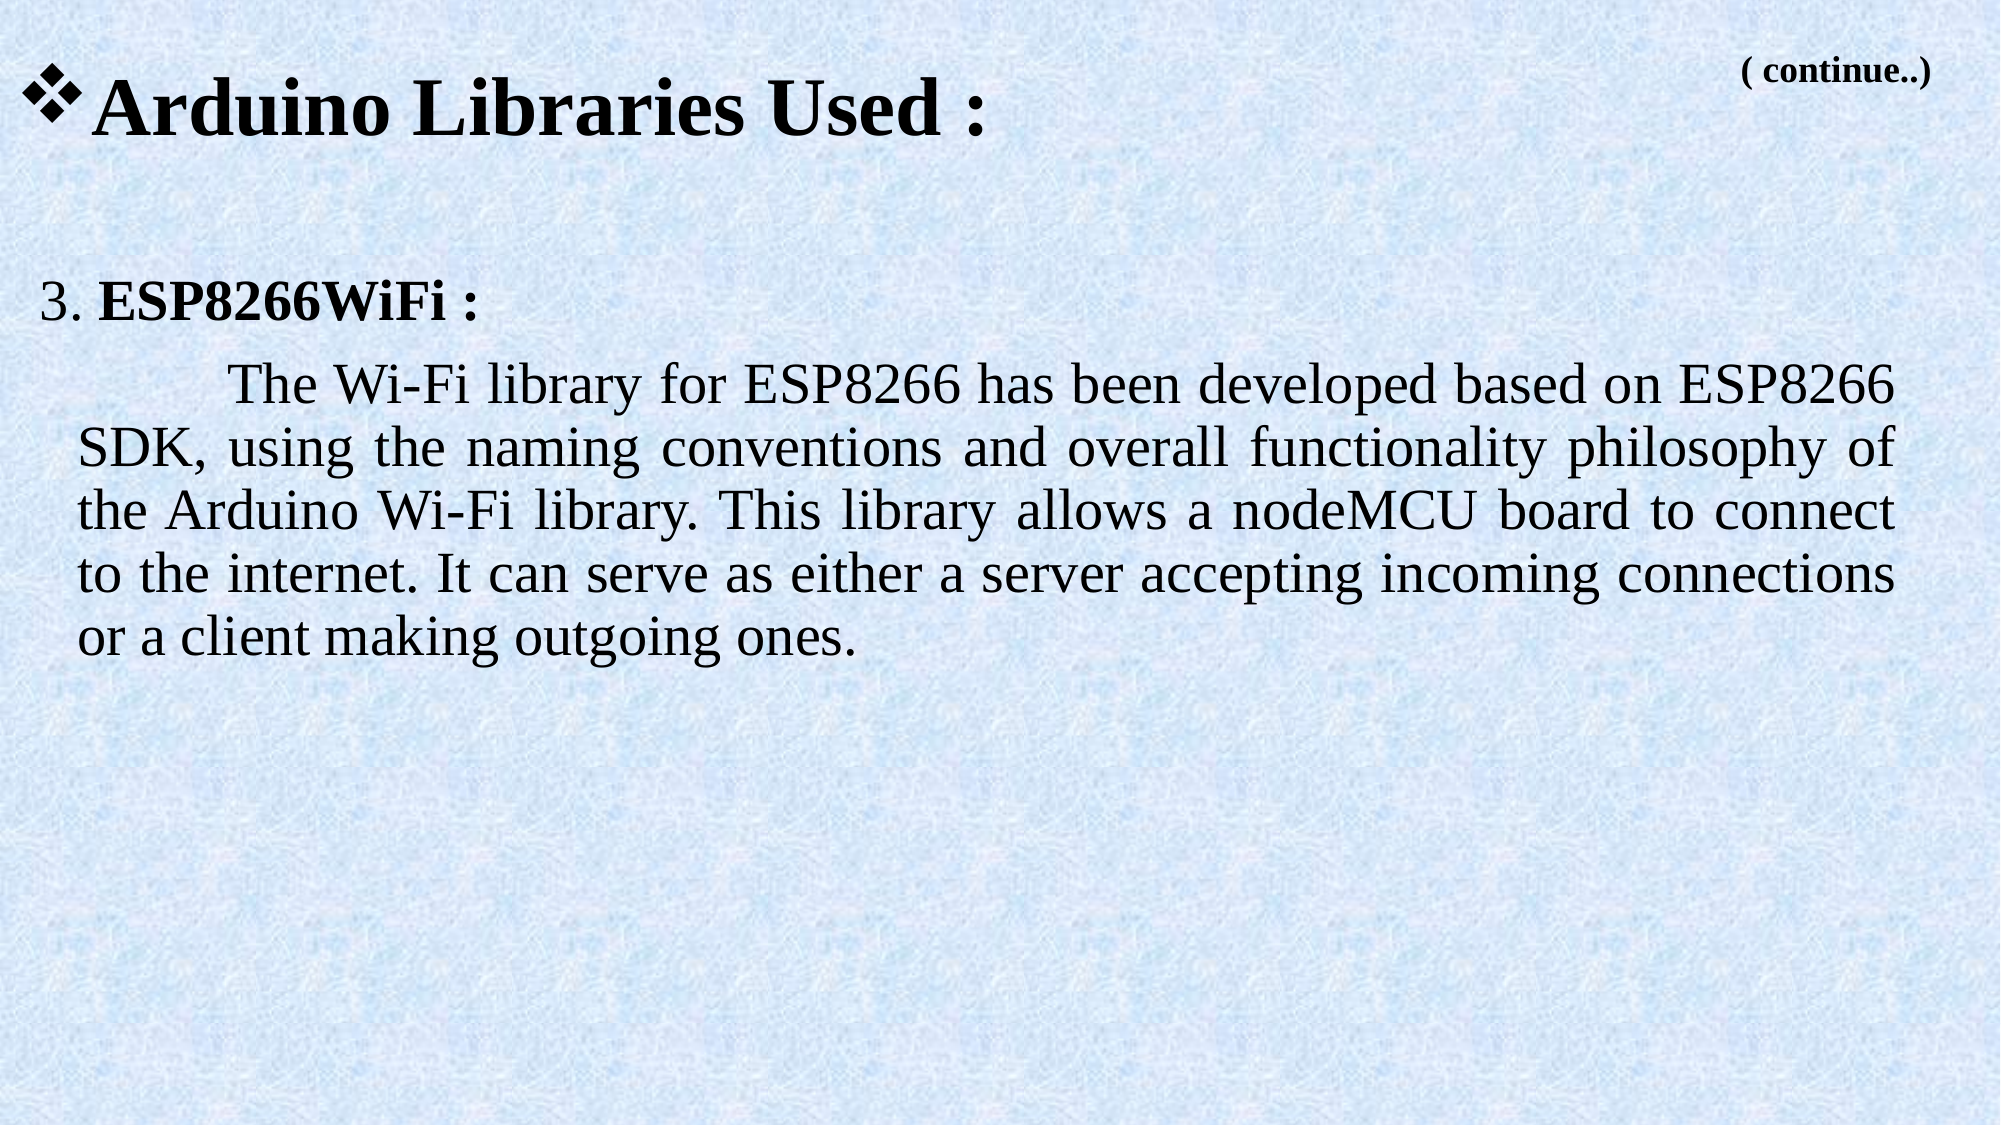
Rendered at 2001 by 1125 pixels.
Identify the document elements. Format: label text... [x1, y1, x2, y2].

list 3. ESP8266WiFi : The Wi-Fi library for ESP8266 has been developed based on ESP8266 SDK, using the naming conventions and overall functionality philosophy of the Arduino Wi-Fi library. This library allows a nodeMCU board to connect to the internet. It can serve as either a server accepting incoming connections or a client making outgoing ones. [24, 262, 1913, 1125]
title Arduino Libraries Used : [0, 0, 1725, 218]
picture [0, 0, 2001, 1125]
text_box ( continue..) [1725, 37, 1947, 98]
